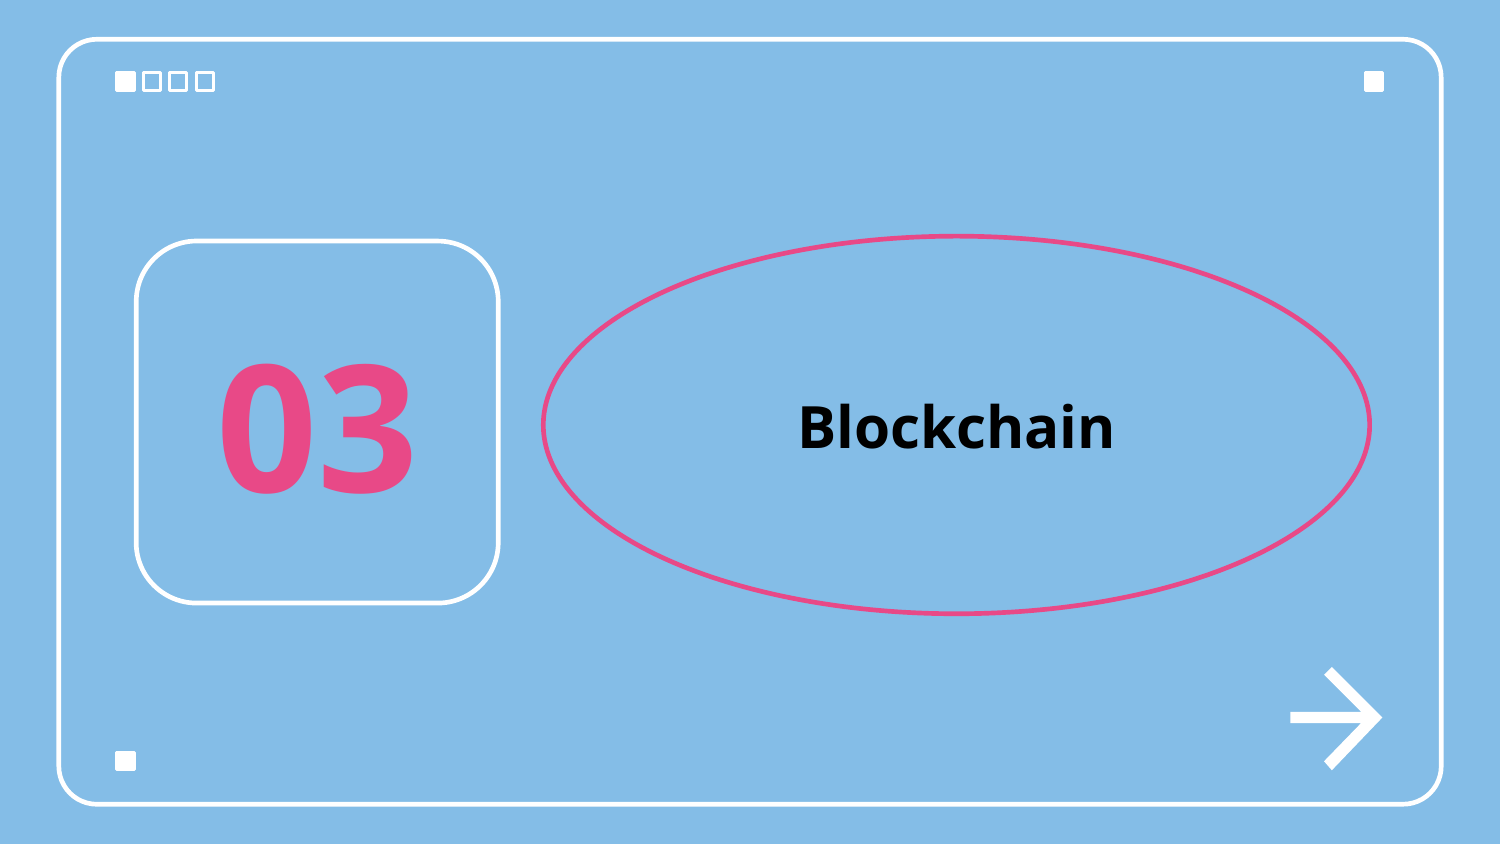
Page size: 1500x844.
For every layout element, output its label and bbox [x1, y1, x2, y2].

text_box [116, 72, 1383, 770]
